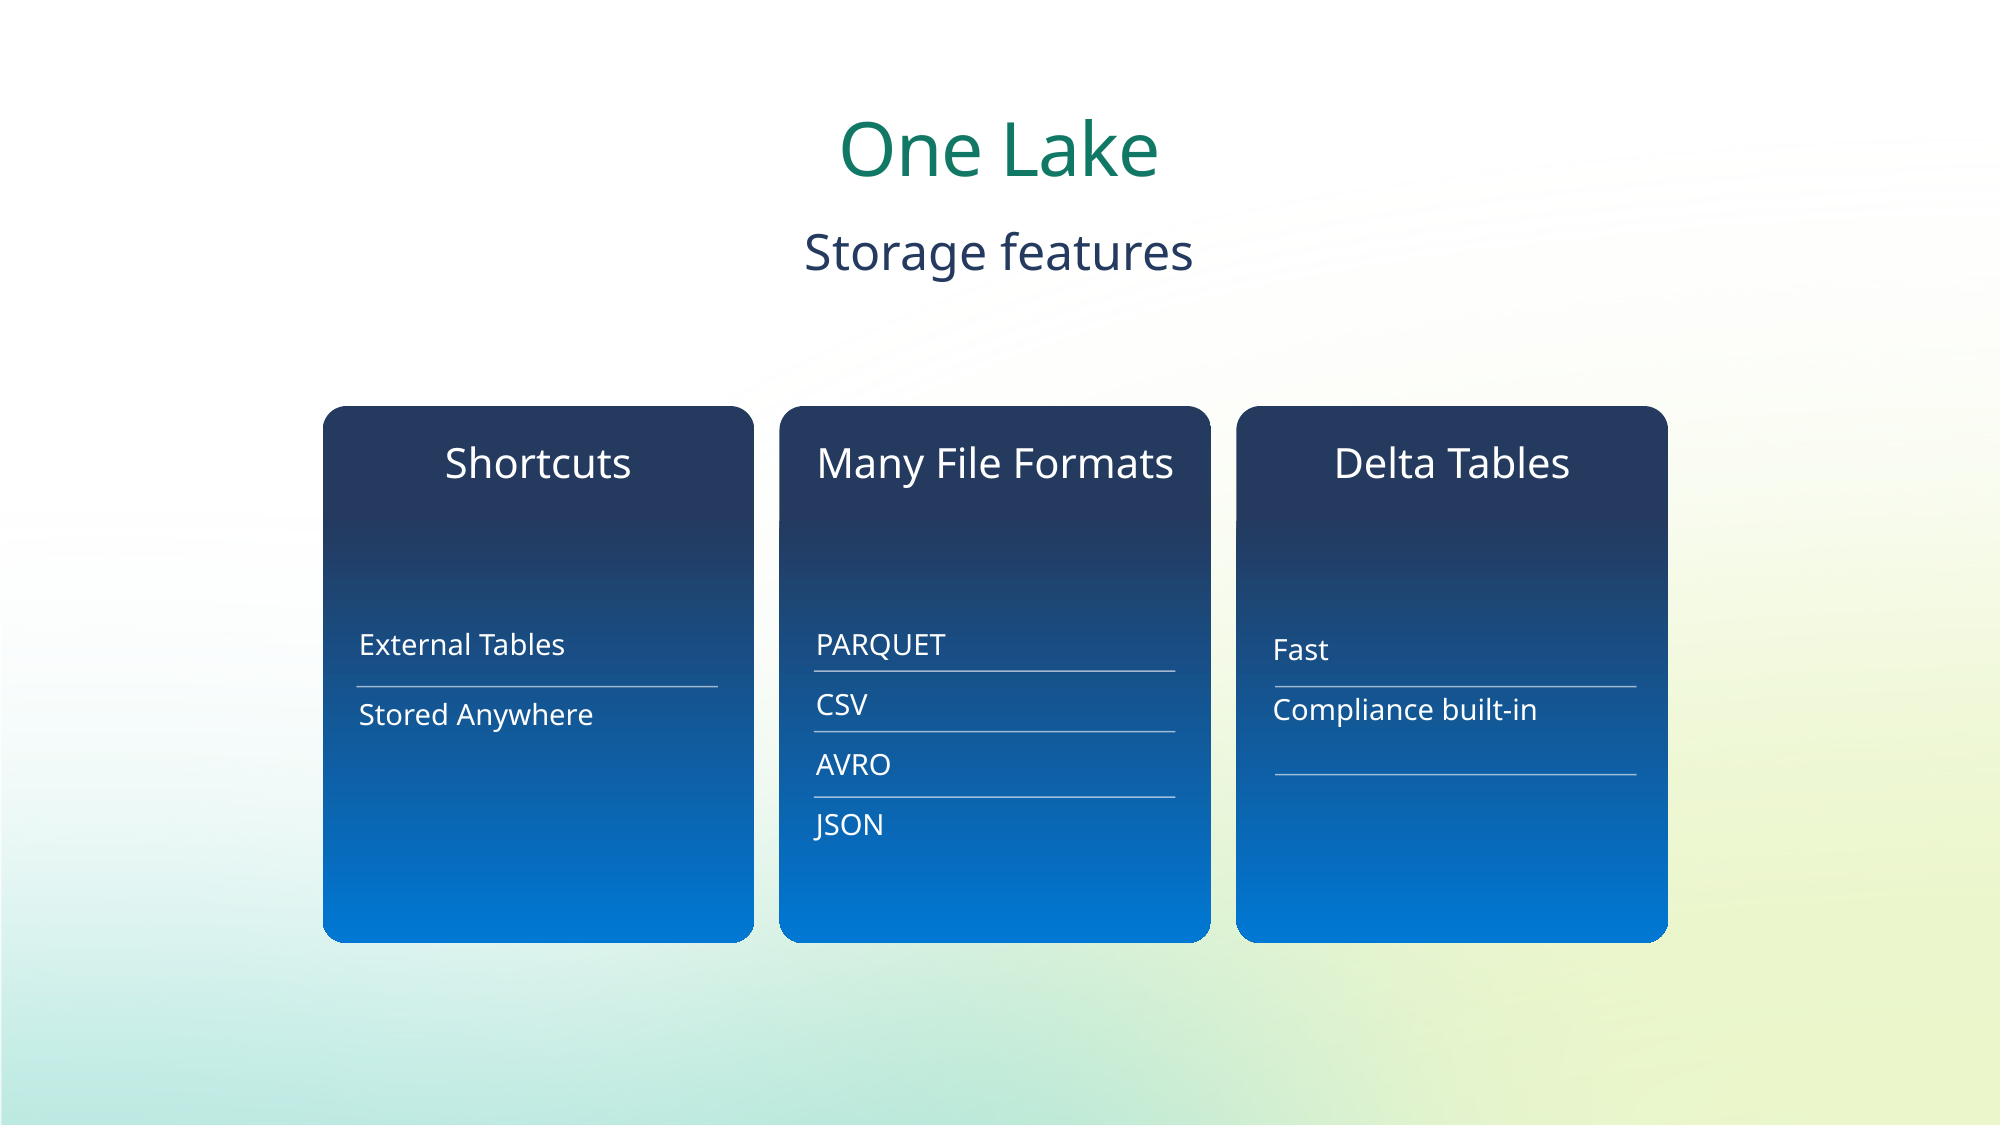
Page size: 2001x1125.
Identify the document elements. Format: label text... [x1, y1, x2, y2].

table_cell 400 [3, 86, 1999, 1123]
text_box One Lake [95, 101, 1905, 192]
text_box Storage features [90, 220, 1910, 281]
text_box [322, 405, 755, 944]
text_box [779, 405, 1212, 944]
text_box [1236, 405, 1669, 944]
